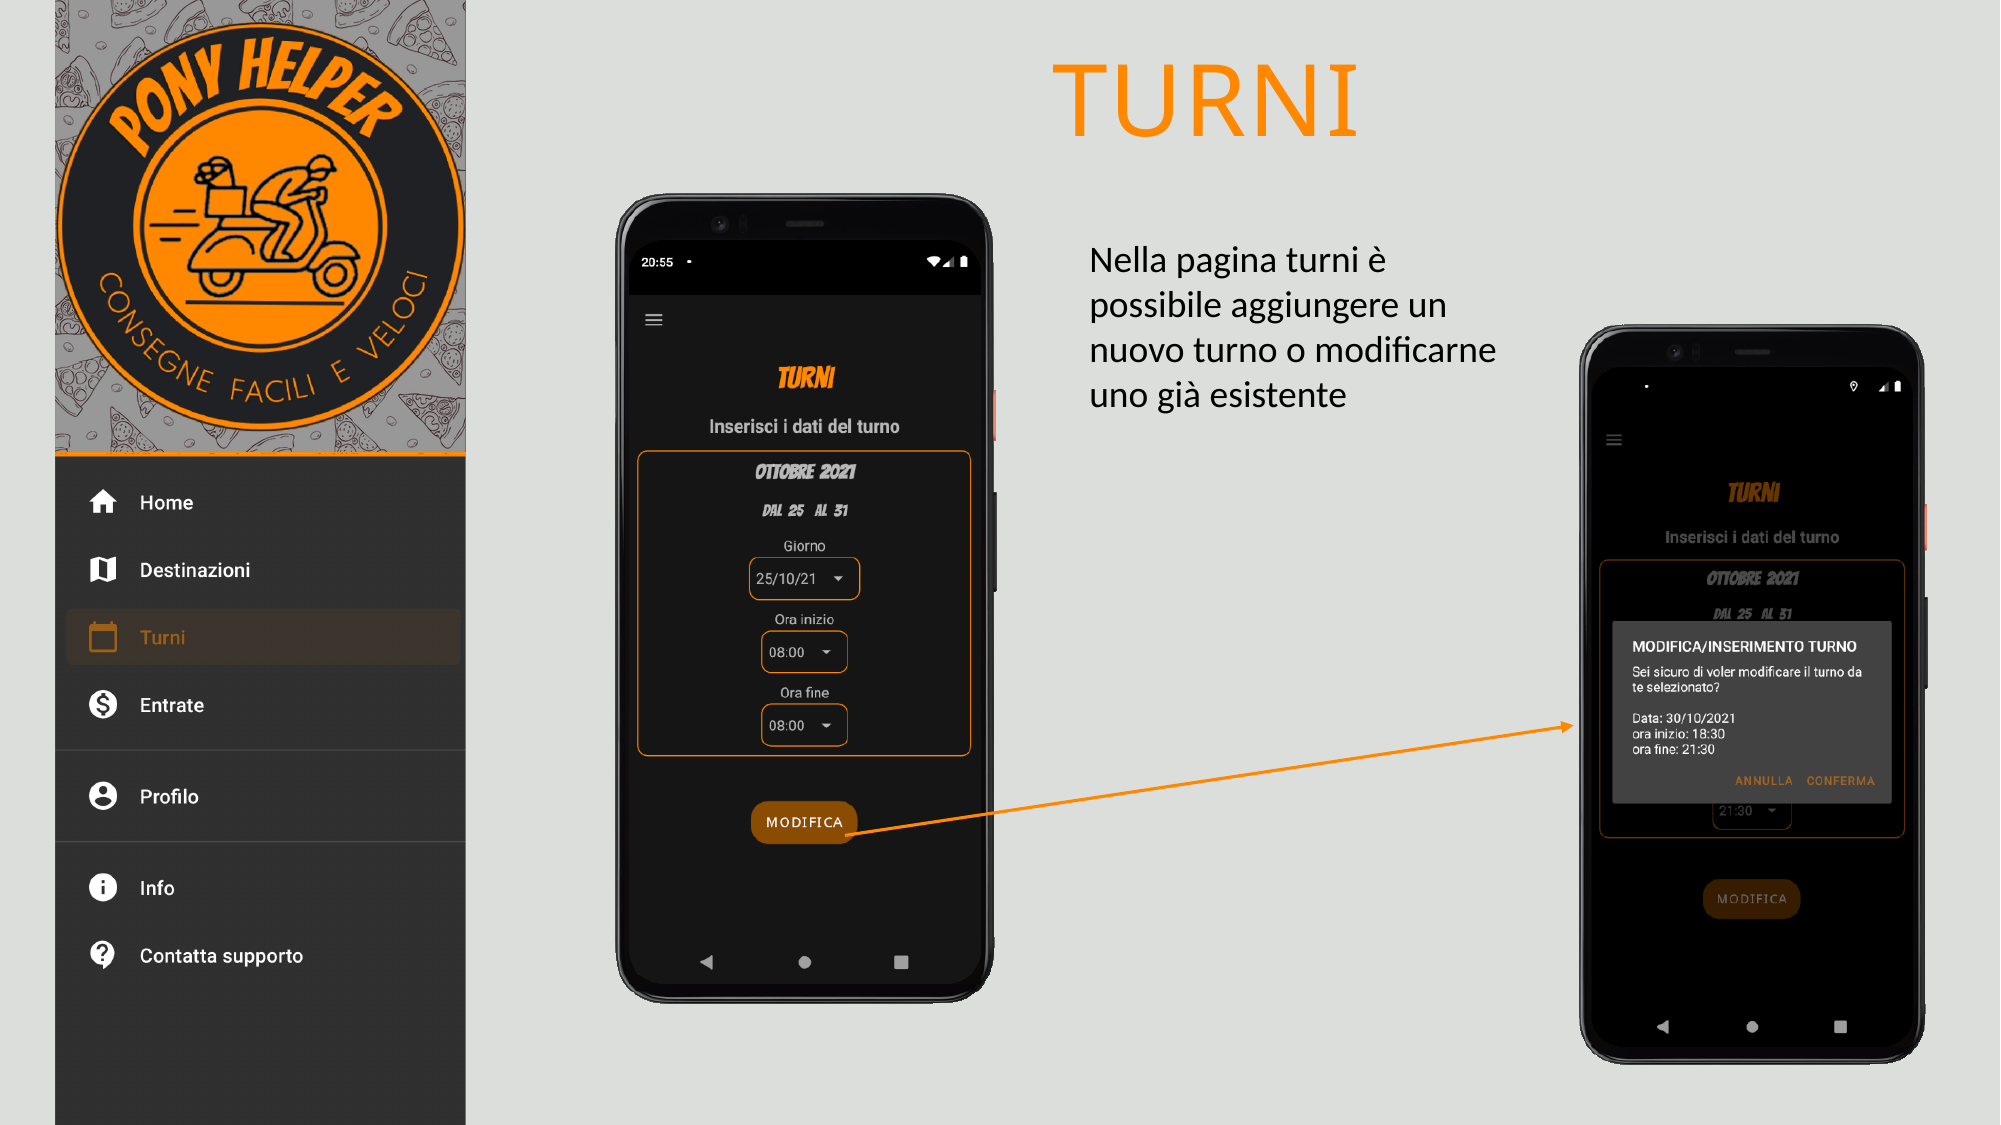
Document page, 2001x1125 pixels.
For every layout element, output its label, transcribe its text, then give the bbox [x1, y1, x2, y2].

picture [55, 0, 466, 1125]
picture [604, 185, 1000, 1007]
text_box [844, 725, 1574, 836]
picture [1573, 319, 1931, 1067]
text_box TURNI [501, 21, 1912, 186]
text_box Nella pagina turni è possibile aggiungere un nuovo turno o modificarne uno già esistente [1074, 227, 1535, 422]
